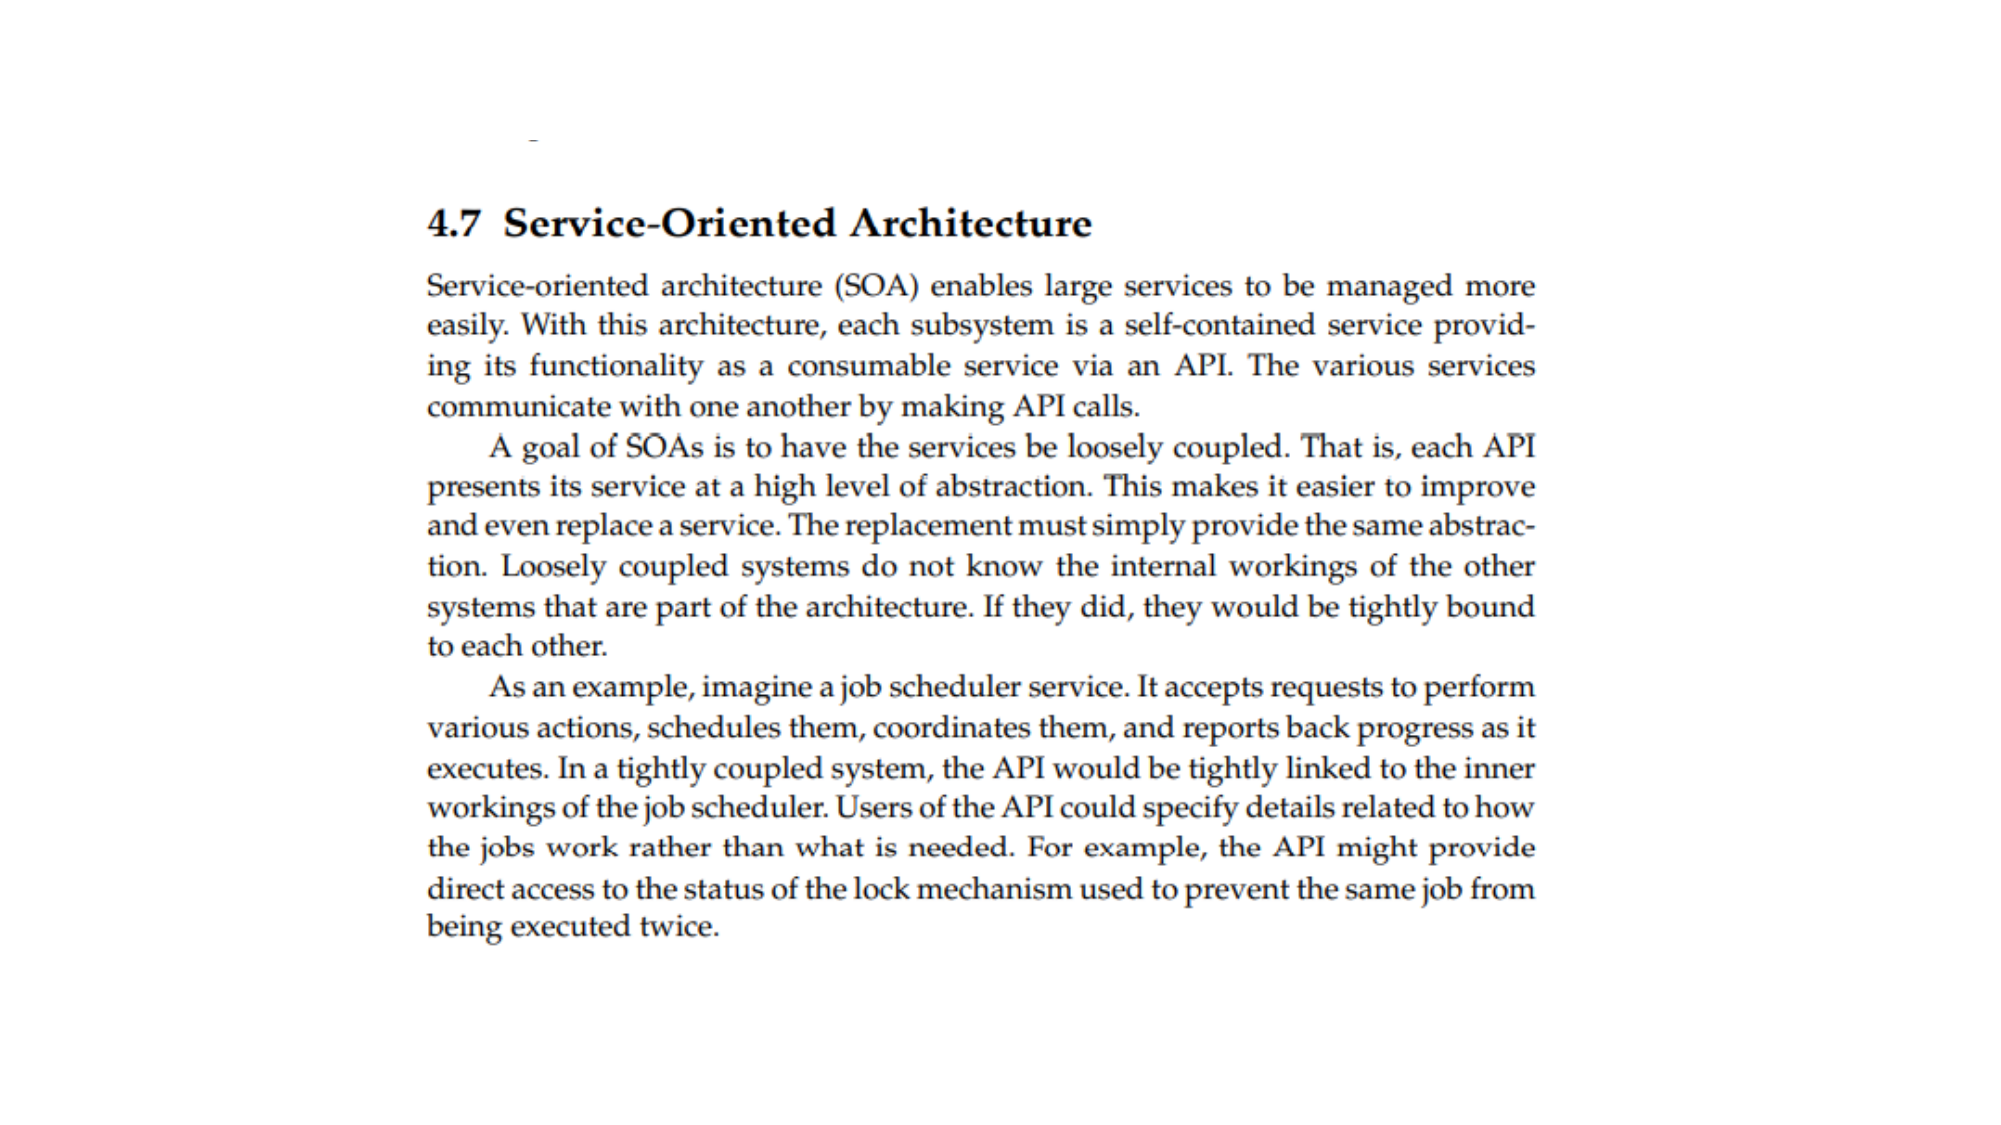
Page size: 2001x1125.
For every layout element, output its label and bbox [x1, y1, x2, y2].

picture [377, 140, 1611, 953]
